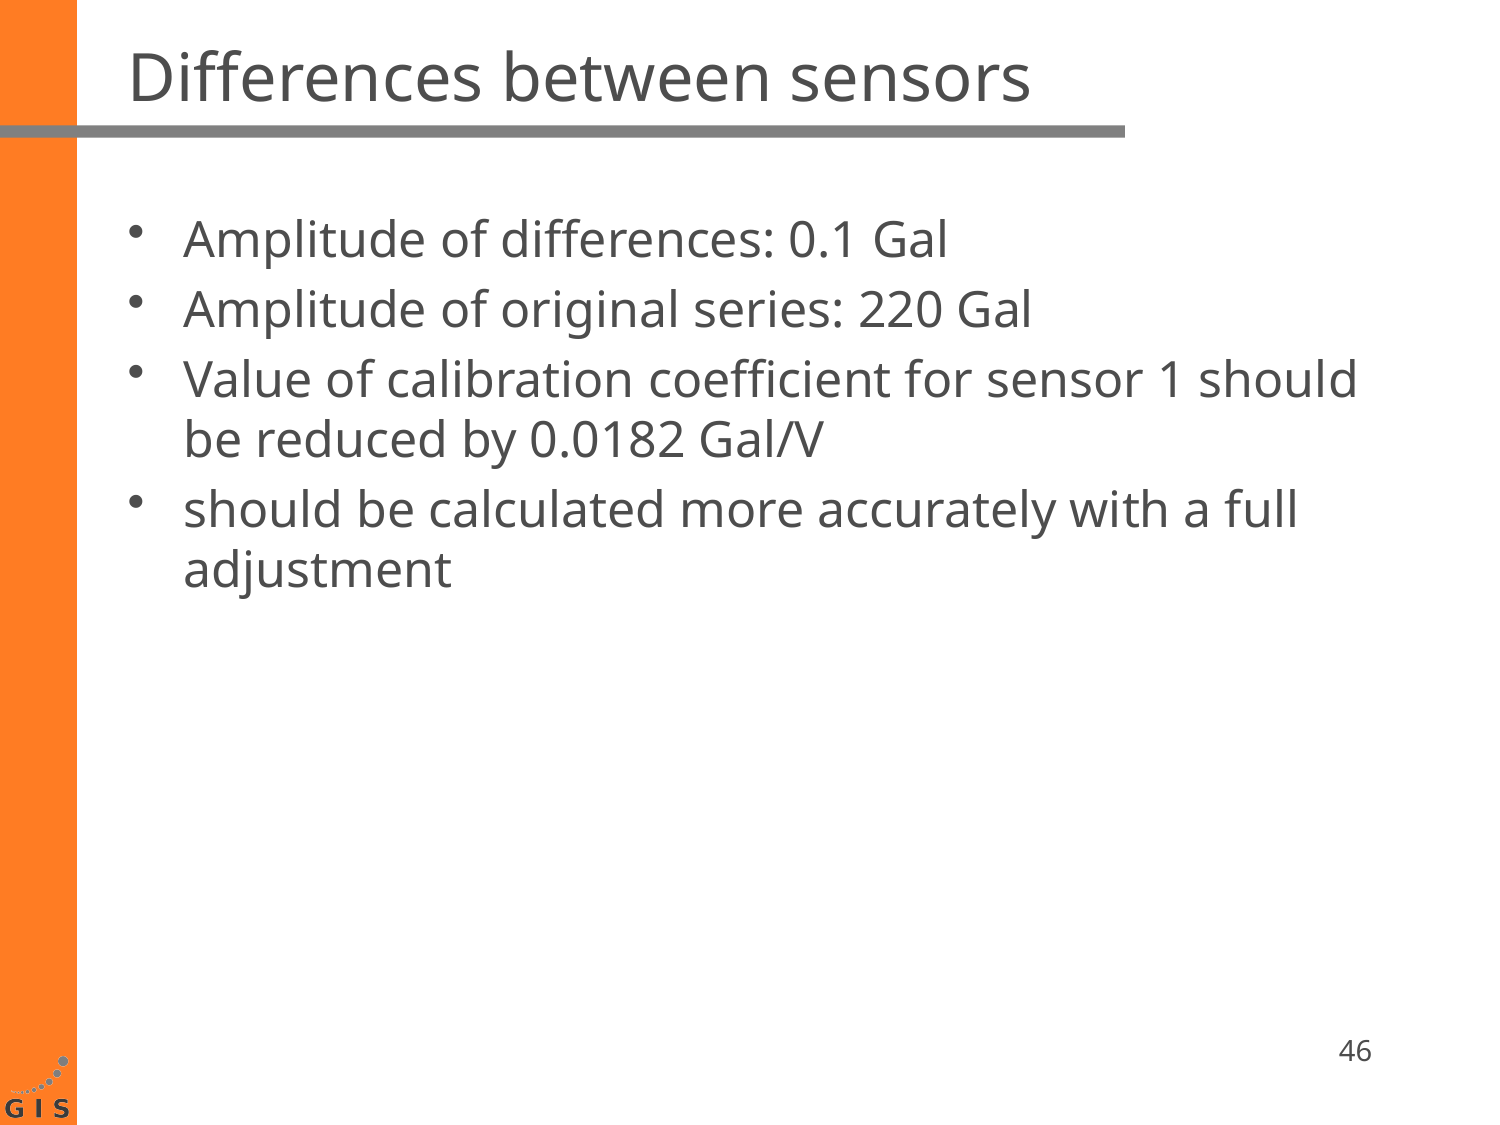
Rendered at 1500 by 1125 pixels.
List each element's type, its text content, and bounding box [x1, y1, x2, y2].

title Differences between sensors [112, 37, 1388, 113]
picture [5, 1056, 69, 1118]
slide_number 46 [1074, 1024, 1388, 1101]
